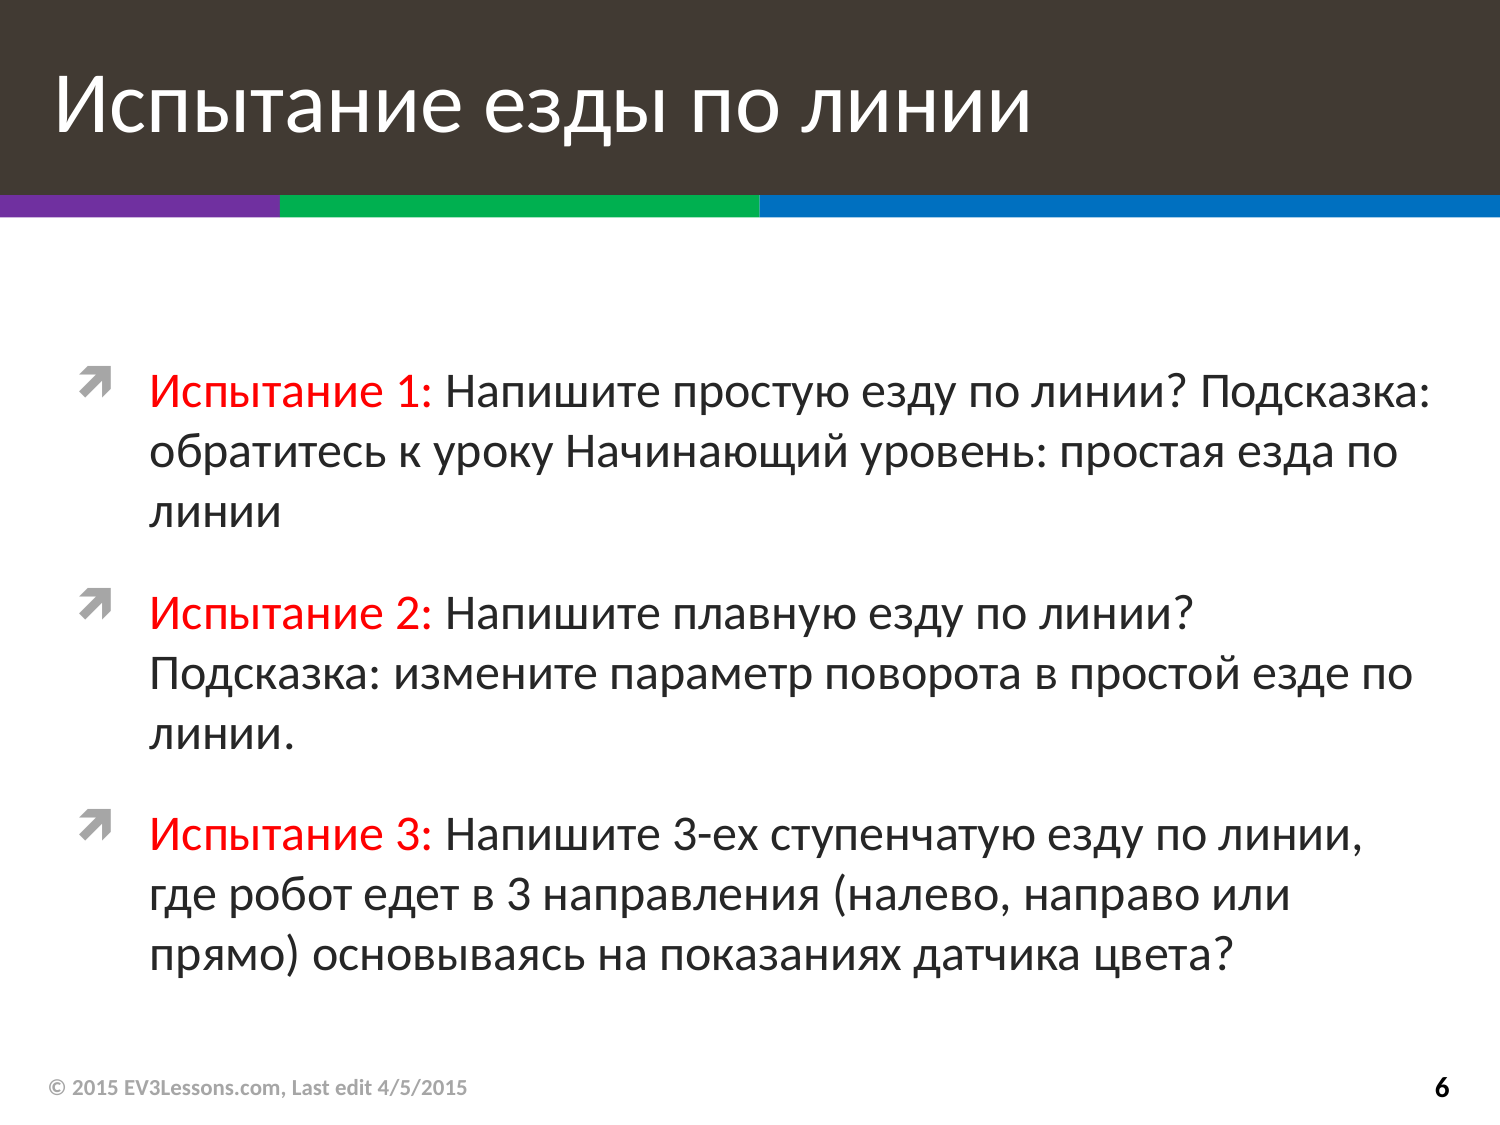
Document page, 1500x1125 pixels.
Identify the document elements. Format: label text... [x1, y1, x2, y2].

title Испытание езды по линии [0, 0, 1500, 195]
footer © 2015 EV3Lessons.com, Last edit 4/5/2015 [32, 1055, 1038, 1116]
slide_number 6 [1361, 1056, 1465, 1116]
list Испытание 1: Напишите простую езду по линии? Подсказка: обратитесь к уроку Начинающий уровень: простая езда по линии Испытание 2: Напишите плавную езду по линии? Подсказка: измените параметр поворота в простой езде по линии. Испытание 3: Напишите 3-ех ступенчатую езду по линии, где робот едет в 3 направления (налево, направо или прямо) основываясь на показаниях датчика цвета? [60, 350, 1454, 1005]
